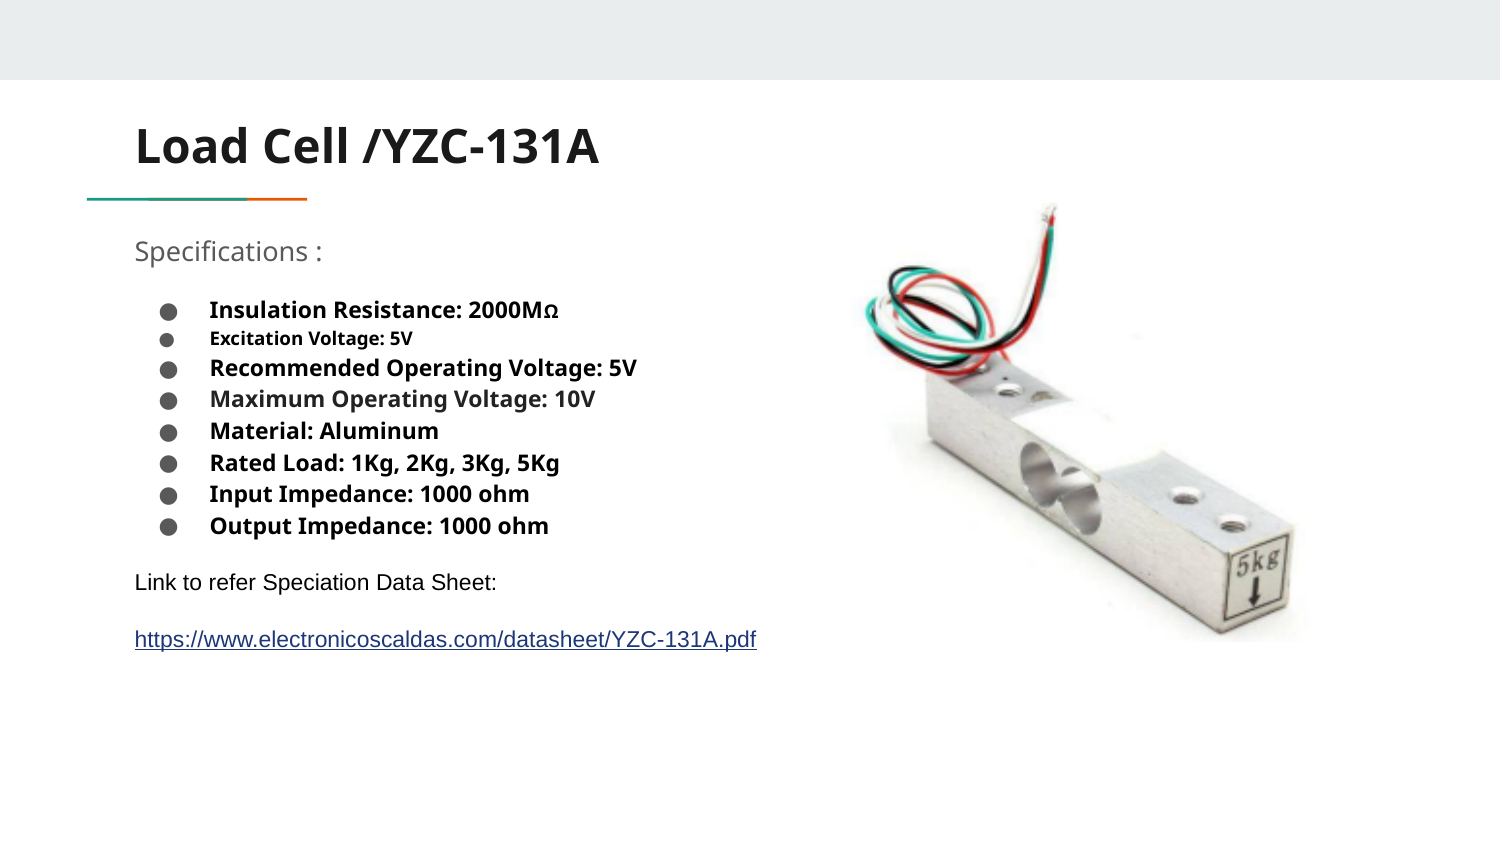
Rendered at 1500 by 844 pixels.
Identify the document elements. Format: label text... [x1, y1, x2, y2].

title Load Cell /YZC-131A [119, 100, 696, 189]
picture [847, 202, 1382, 642]
list Specifications : Insulation Resistance: 2000MΩ Excitation Voltage: 5V Recommended Operating Voltage: 5V Maximum Operating Voltage: 10V Material: Aluminum Rated Load: 1Kg, 2Kg, 3Kg, 5Kg Input Impedance: 1000 ohm Output Impedance: 1000 ohm Link to refer Speciation Data Sheet: https://www.electronicoscaldas.com/datasheet/YZC-131A.pdf [119, 214, 1381, 712]
